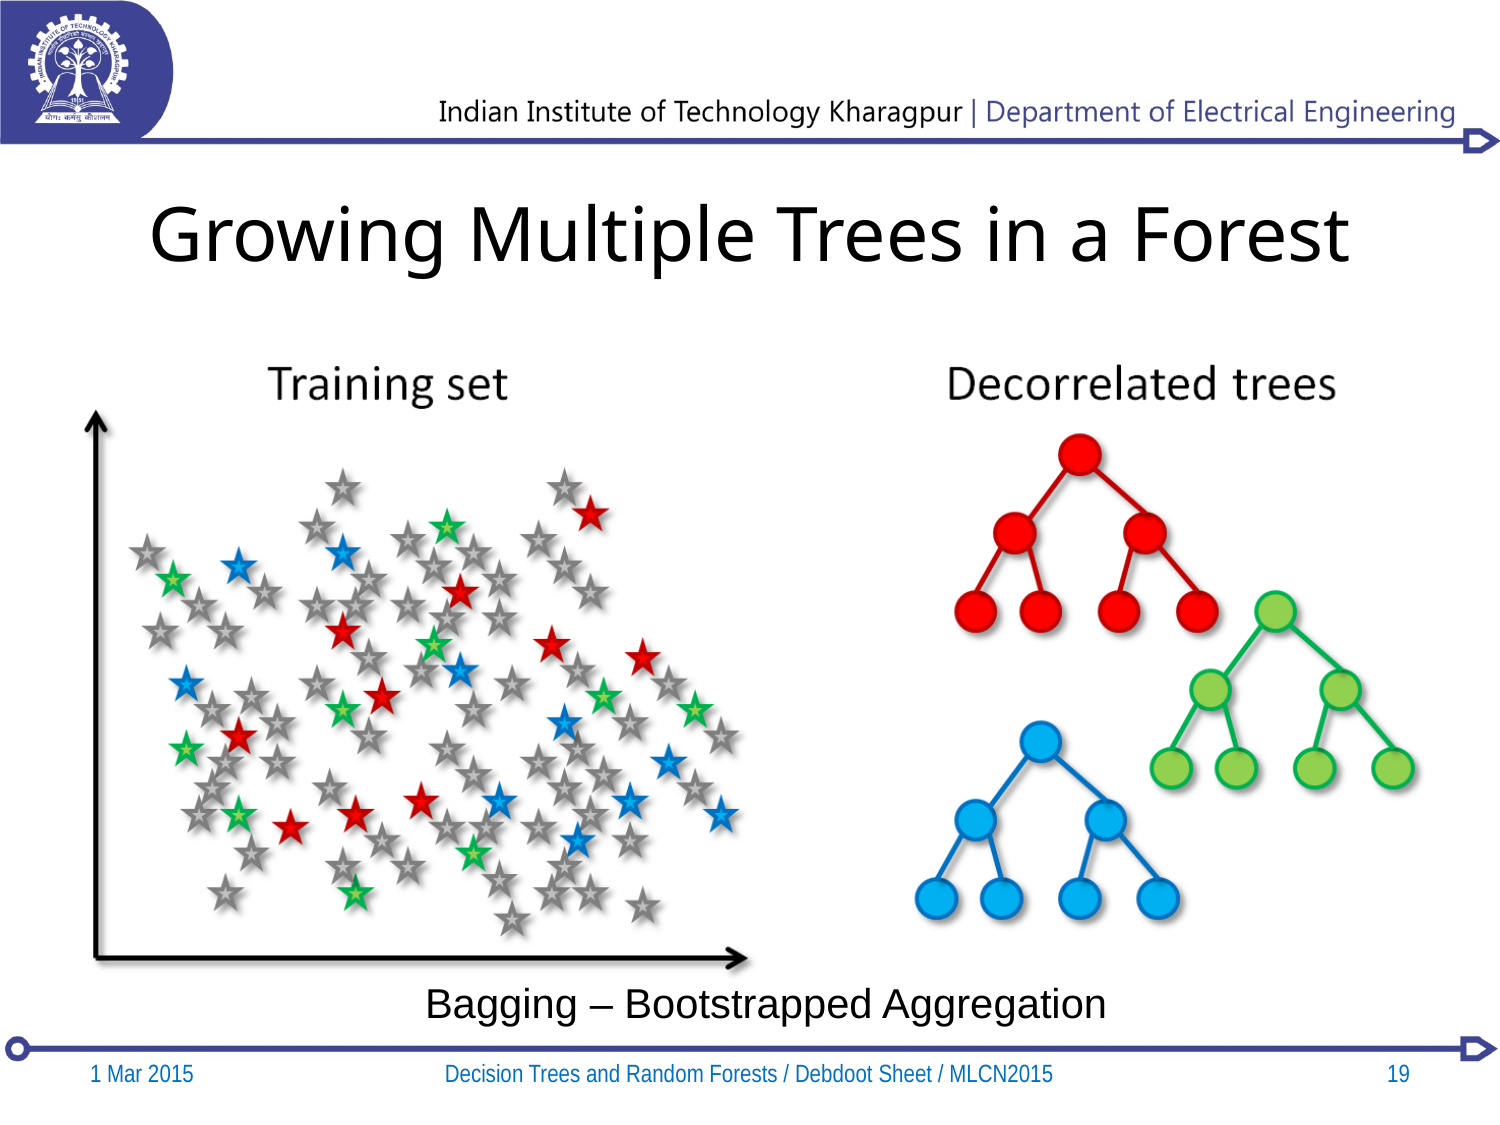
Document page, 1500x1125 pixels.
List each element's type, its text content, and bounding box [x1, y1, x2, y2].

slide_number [75, 1042, 407, 1103]
slide_number 19 [1093, 1042, 1425, 1103]
title Growing Multiple Trees in a Forest [29, 149, 1471, 315]
text_box Bagging – Bootstrapped Aggregation [410, 992, 1123, 1035]
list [74, 359, 1426, 984]
footer Decision Trees and Random Forests / Debdoot Sheet / MLCN2015 [407, 1042, 1093, 1103]
picture [0, 0, 1500, 1125]
